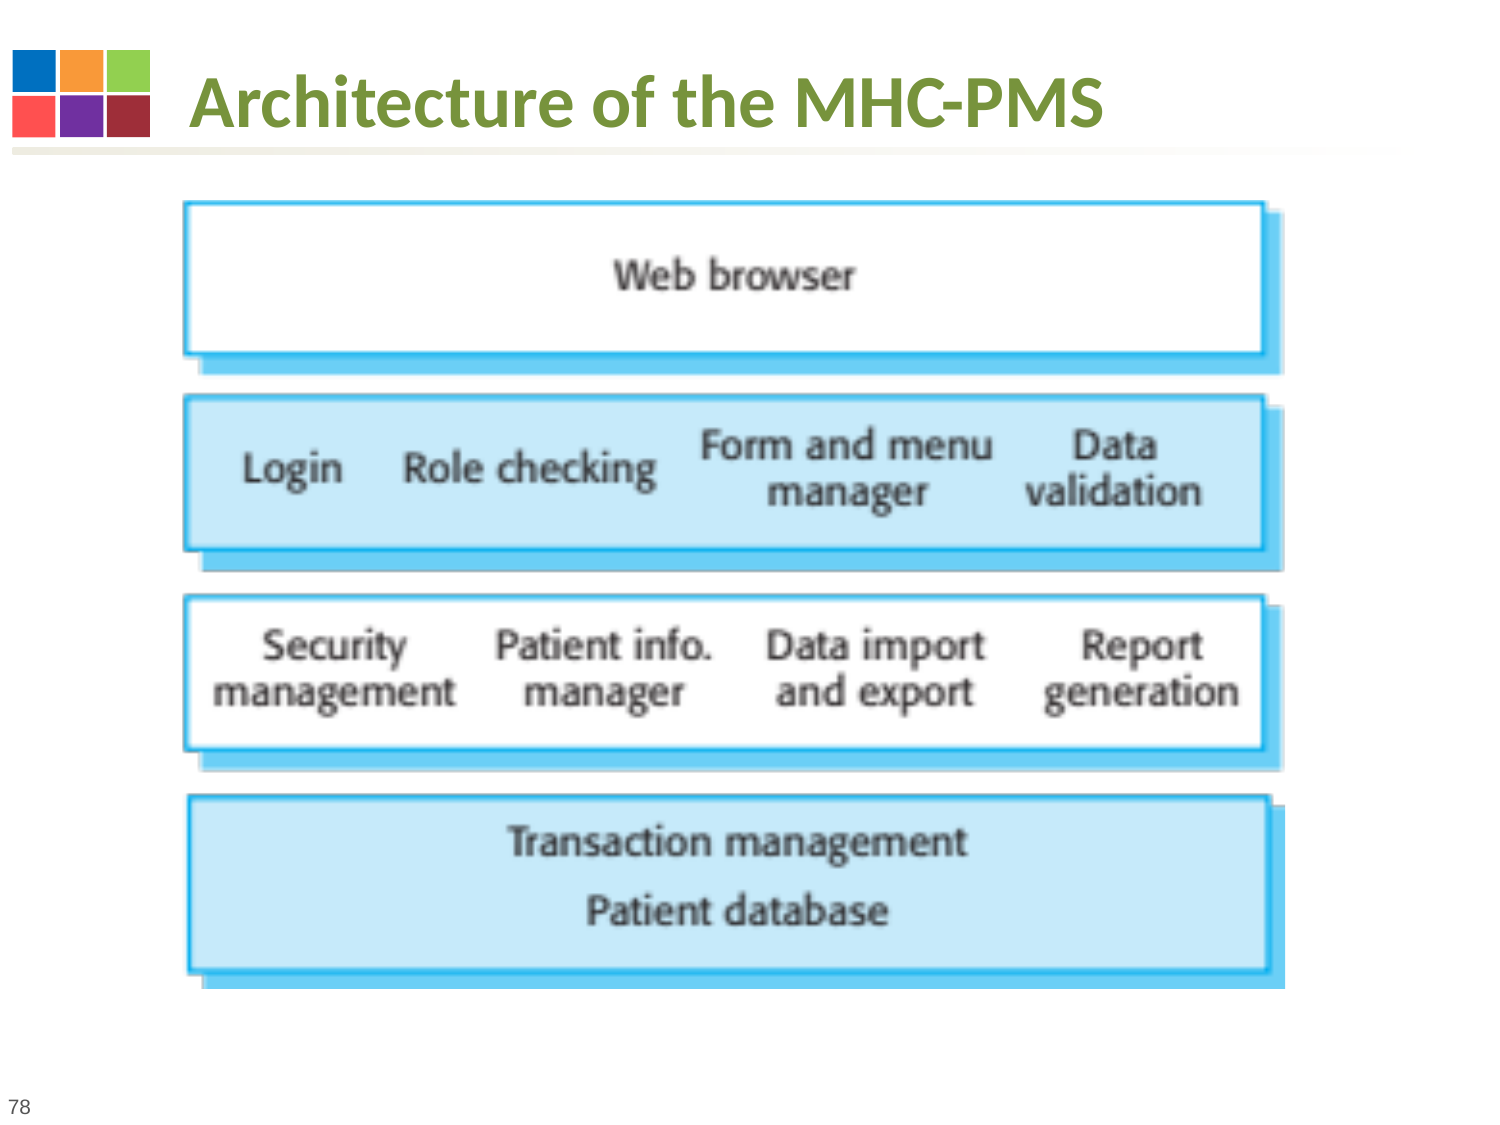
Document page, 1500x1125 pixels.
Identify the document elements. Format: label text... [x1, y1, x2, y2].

title Architecture of the MHC-PMS [174, 47, 1475, 150]
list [16, 199, 1451, 989]
